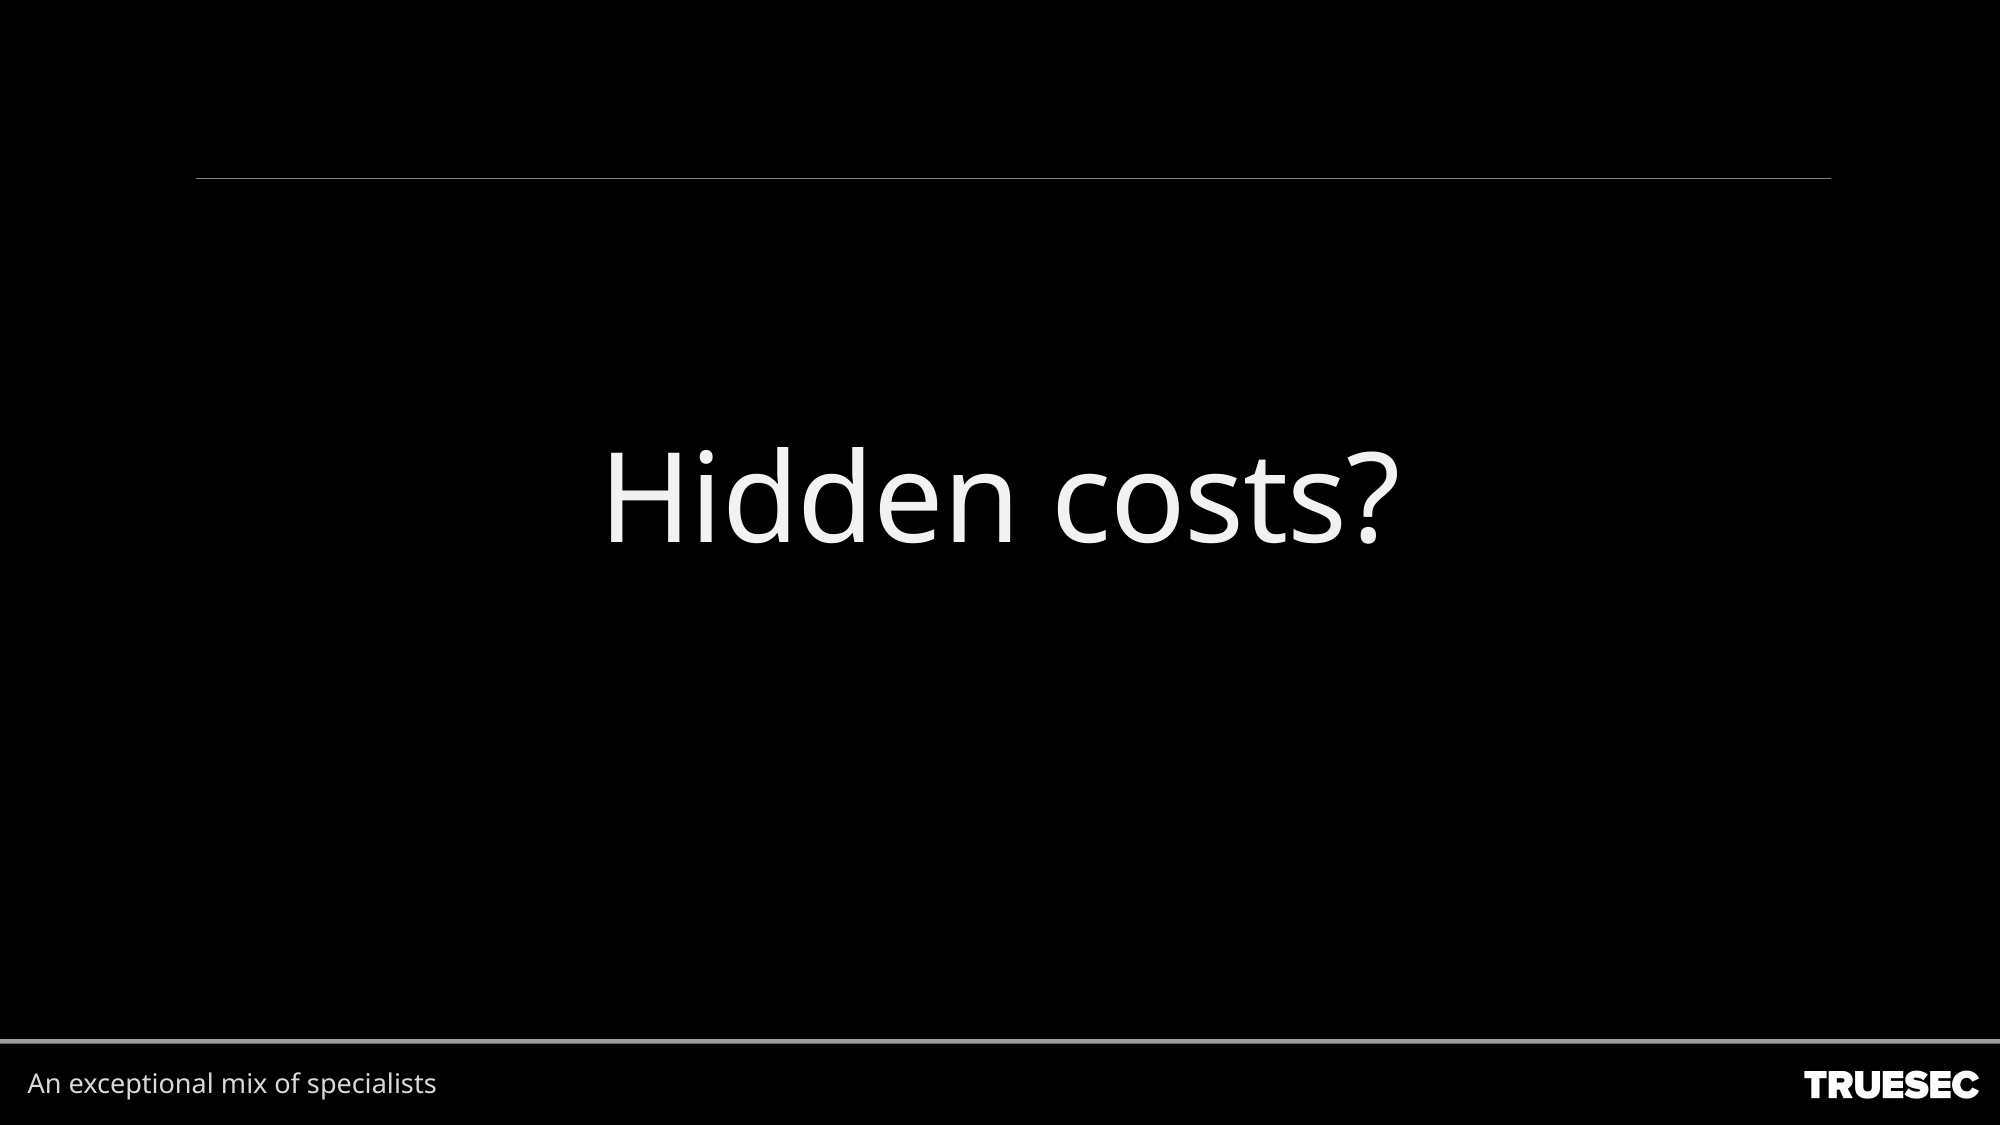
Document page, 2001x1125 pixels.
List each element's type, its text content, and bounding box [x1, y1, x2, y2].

title Hidden costs? [249, 184, 1750, 576]
picture [1804, 1067, 1979, 1101]
